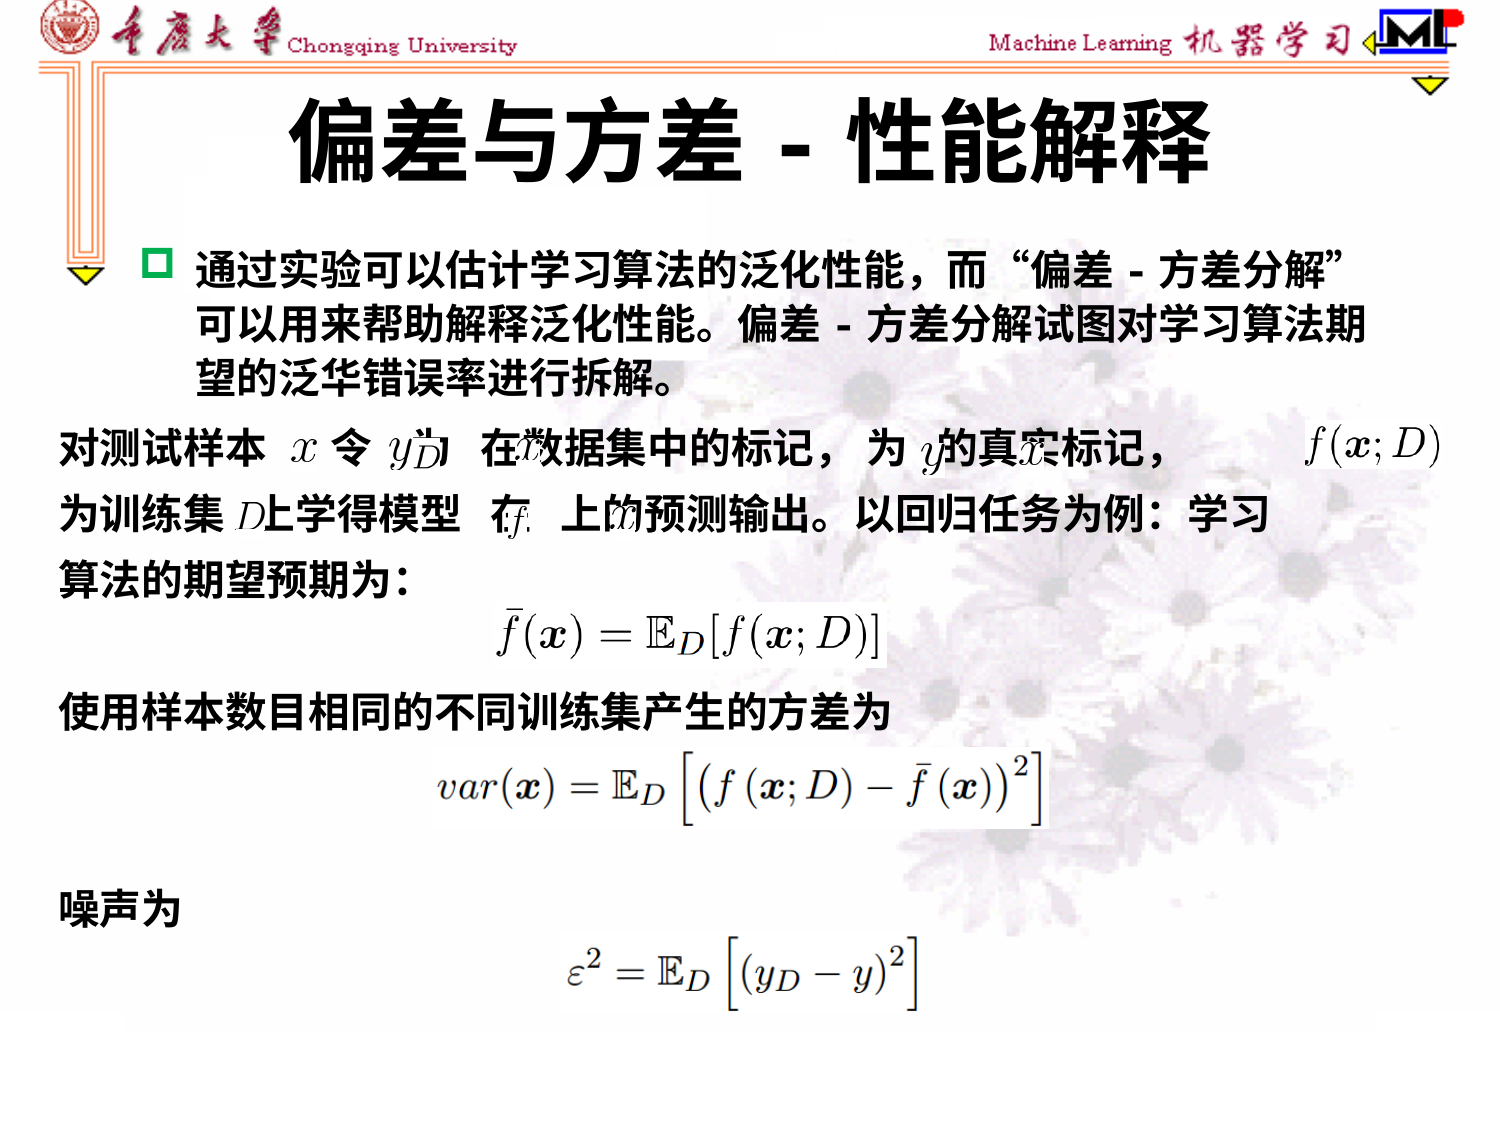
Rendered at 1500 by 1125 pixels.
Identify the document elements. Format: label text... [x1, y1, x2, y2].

picture [0, 0, 1500, 1012]
title 偏差与方差-性能解释 [75, 45, 1425, 233]
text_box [42, 419, 1457, 1050]
list 通过实验可以估计学习算法的泛化性能，而“偏差-方差分解”可以用来帮助解释泛化性能。偏差-方差分解试图对学习算法期望的泛华错误率进行拆解。 [123, 232, 1398, 404]
